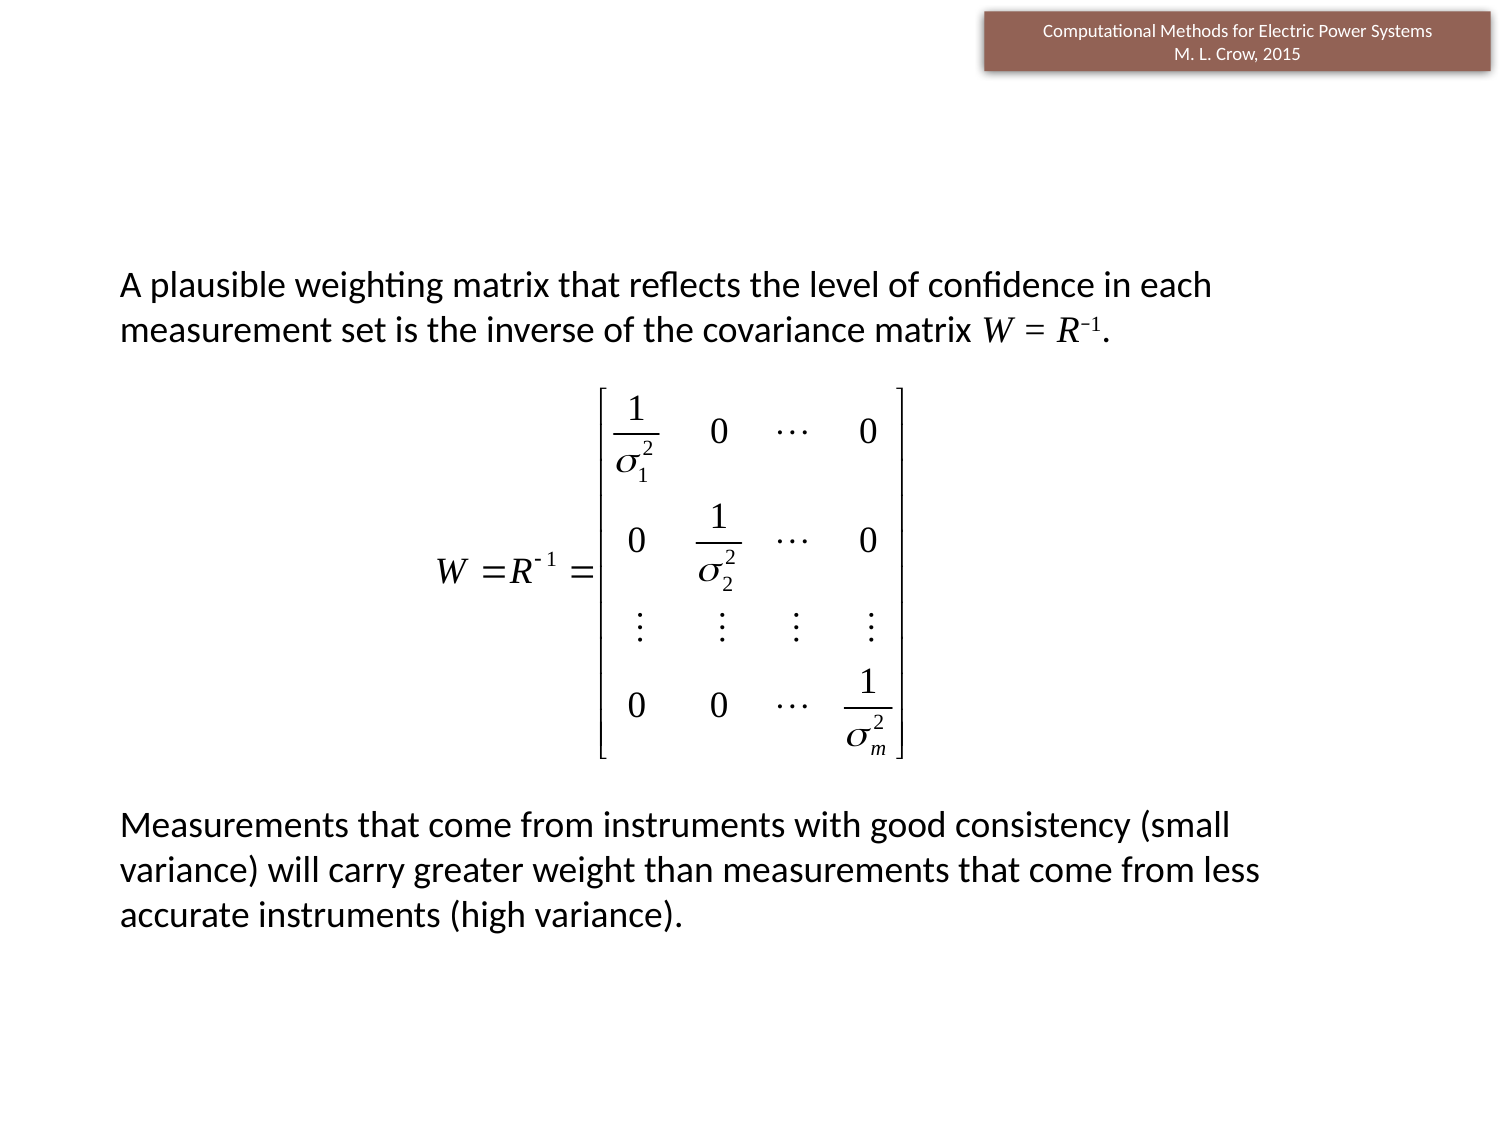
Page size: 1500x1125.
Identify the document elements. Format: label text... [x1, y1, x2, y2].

text_box A plausible weighting matrix that reflects the level of confidence in each measurement set is the inverse of the covariance matrix W = R−1. Measurements that come from instruments with good consistency (small variance) will carry greater weight than measurements that come from less accurate instruments (high variance). [105, 253, 1370, 943]
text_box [432, 381, 916, 766]
